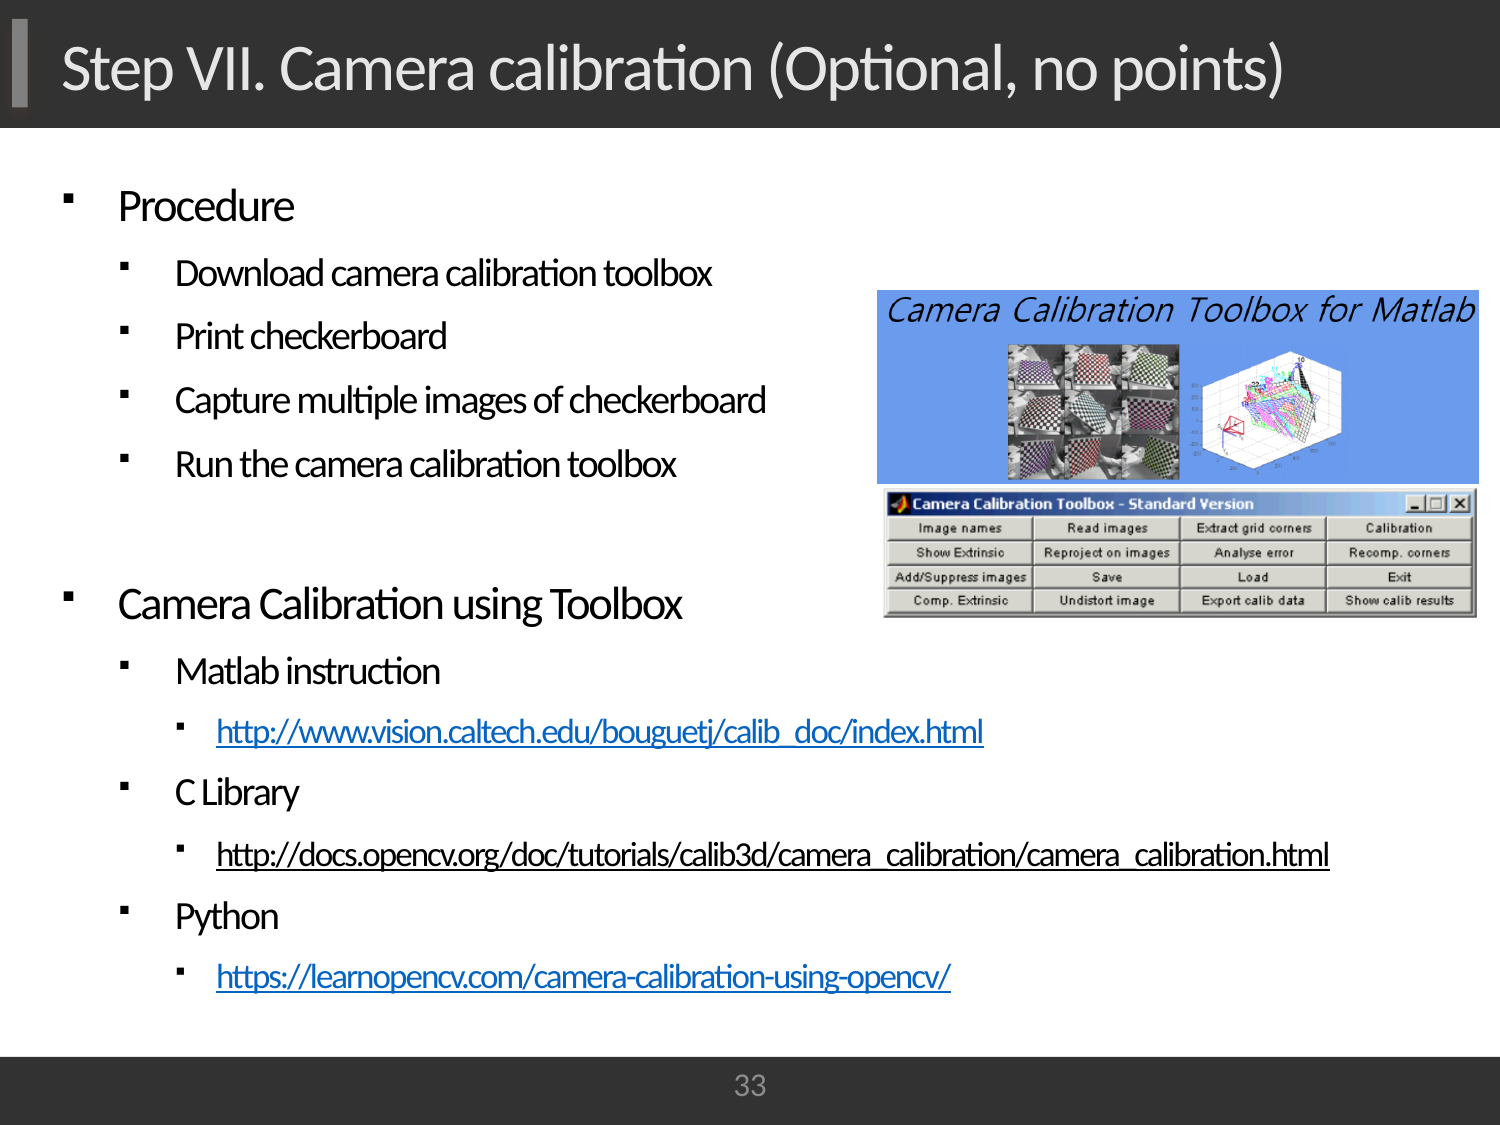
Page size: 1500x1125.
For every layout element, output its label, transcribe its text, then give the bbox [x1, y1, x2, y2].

slide_number 33 [687, 1062, 813, 1103]
title Step VII. Camera calibration (Optional, no points) [37, 30, 1463, 98]
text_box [877, 290, 1484, 628]
list Procedure Download camera calibration toolbox Print checkerboard Capture multiple images of checkerboard Run the camera calibration toolbox Camera Calibration using Toolbox Matlab instruction http://www.vision.caltech.edu/bouguetj/calib_doc/index.html C Library http://docs.opencv.org/doc/tutorials/calib3d/camera_calibration/camera_calibration.html Python https://learnopencv.com/camera-calibration-using-opencv/ [37, 162, 1463, 1013]
text_box [243, 274, 1313, 851]
